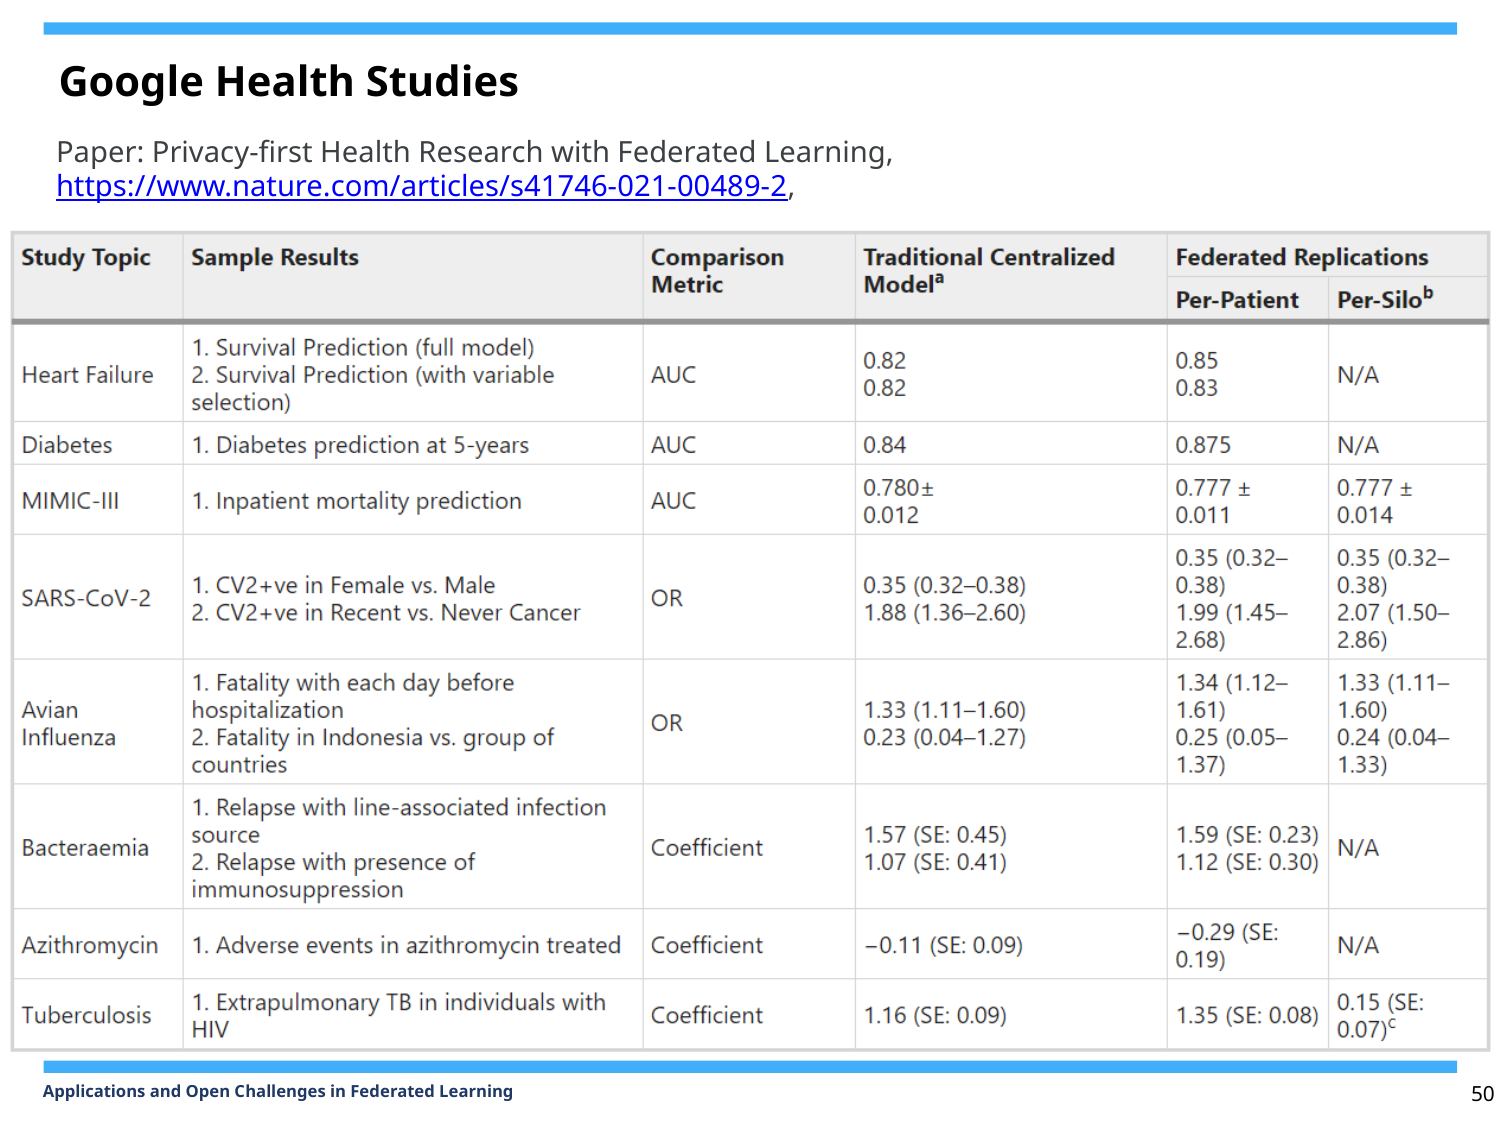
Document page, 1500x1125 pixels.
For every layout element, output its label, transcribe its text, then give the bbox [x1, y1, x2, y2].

list Google Health Studies [43, 47, 1458, 113]
picture [0, 219, 1500, 1059]
text_box Paper: Privacy-first Health Research with Federated Learning, https://www.nature.com/articles/s41746-021-00489-2, [41, 125, 1412, 215]
